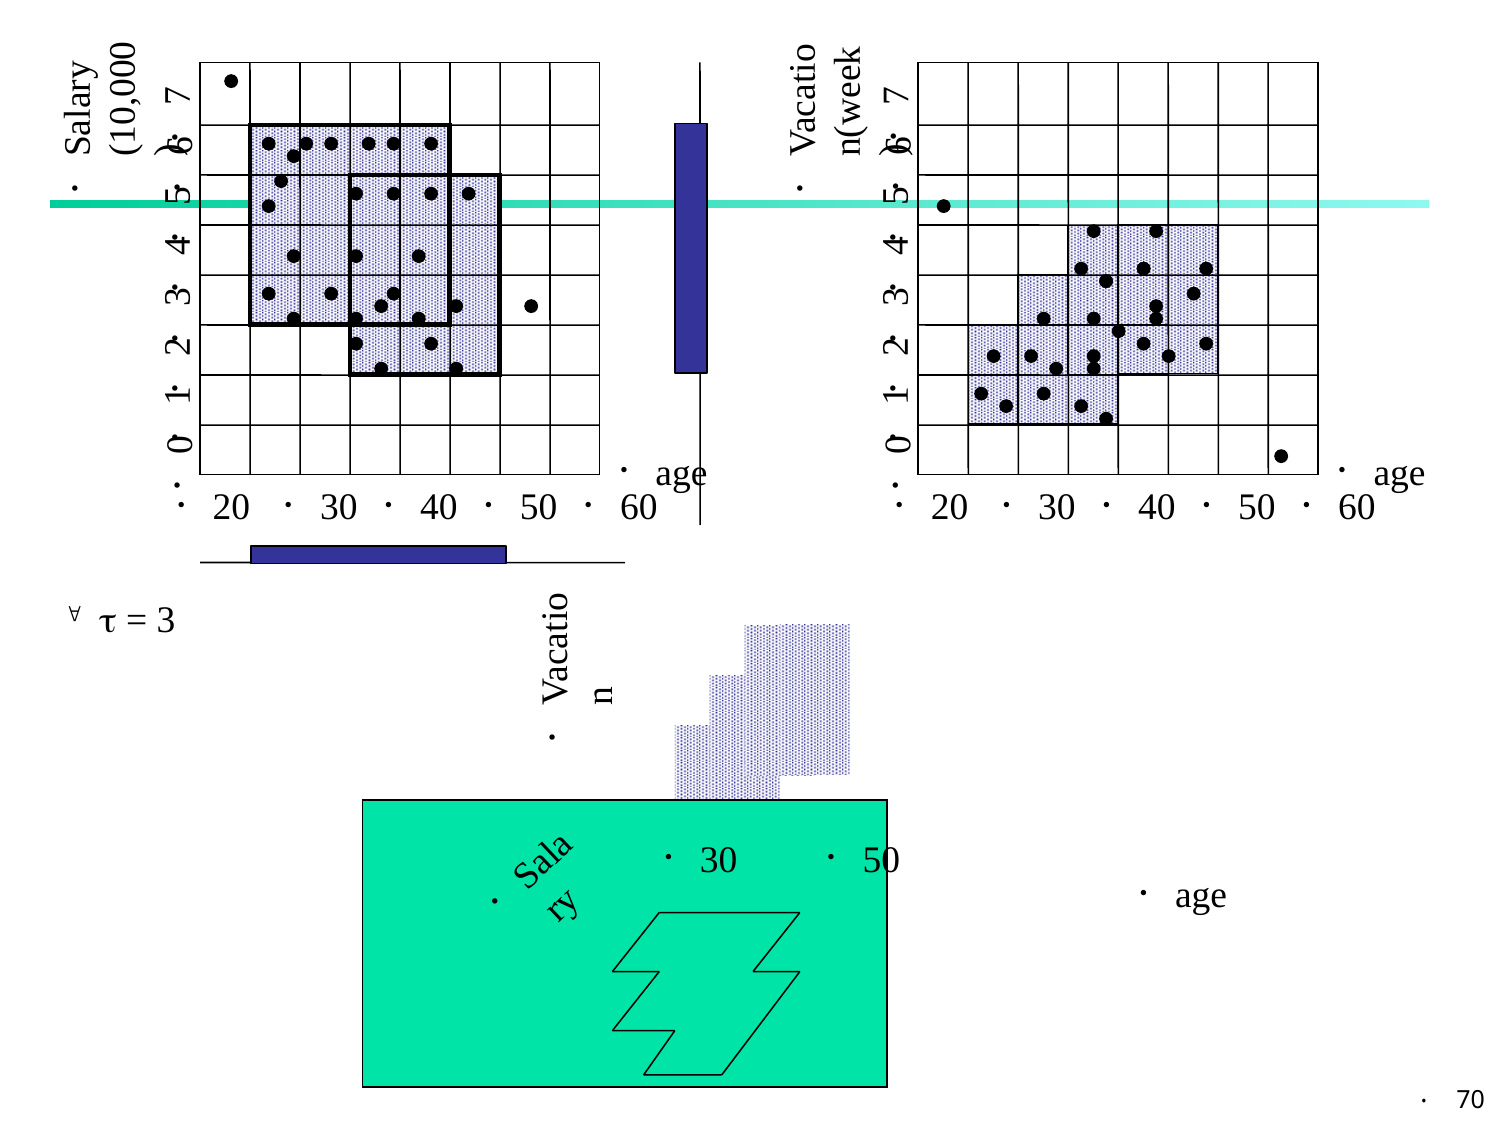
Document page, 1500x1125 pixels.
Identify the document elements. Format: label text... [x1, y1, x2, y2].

text_box [1087, 312, 1100, 325]
text_box [937, 199, 950, 213]
text_box [1137, 337, 1150, 350]
text_box [1069, 376, 1118, 425]
text_box [1037, 312, 1050, 325]
text_box [351, 62, 399, 125]
text_box [1169, 276, 1218, 325]
text_box 5 [855, 200, 916, 249]
text_box 4 [855, 250, 916, 299]
text_box [1169, 226, 1218, 275]
text_box [1149, 312, 1163, 325]
text_box [1149, 224, 1163, 238]
text_box 0 [858, 449, 919, 498]
text_box [674, 123, 708, 373]
text_box [550, 62, 600, 125]
text_box [1119, 426, 1168, 475]
text_box [1019, 325, 1068, 375]
text_box [1119, 126, 1168, 175]
text_box [1169, 62, 1218, 125]
text_box [1069, 276, 1118, 325]
text_box [918, 126, 968, 174]
text_box [1050, 362, 1063, 375]
text_box [1069, 326, 1118, 375]
text_box 40 [1087, 474, 1155, 536]
text_box [1119, 226, 1168, 275]
text_box [250, 545, 507, 564]
text_box [1019, 62, 1068, 125]
text_box 3 [137, 301, 198, 350]
text_box [225, 74, 238, 88]
text_box [918, 426, 968, 475]
text_box [1099, 274, 1113, 288]
text_box [251, 426, 300, 475]
text_box Vacation(week) [762, 26, 868, 201]
text_box [1069, 426, 1118, 475]
text_box [1169, 376, 1218, 425]
text_box [351, 426, 400, 475]
text_box 50 [469, 474, 537, 536]
text_box 6 [139, 150, 200, 199]
text_box [401, 376, 450, 425]
text_box [451, 426, 500, 475]
text_box [987, 349, 1000, 363]
text_box [1099, 412, 1113, 425]
text_box [1119, 276, 1168, 325]
text_box 7 [137, 100, 198, 149]
text_box [301, 426, 350, 475]
text_box [249, 125, 450, 325]
text_box [401, 426, 450, 475]
text_box [1119, 376, 1168, 425]
text_box 4 [137, 250, 198, 299]
text_box age [605, 439, 687, 500]
text_box [1119, 176, 1168, 225]
text_box 30 [269, 474, 337, 536]
text_box [501, 326, 550, 375]
text_box [250, 62, 300, 125]
text_box [551, 276, 600, 325]
text_box [1269, 326, 1318, 375]
text_box [501, 276, 550, 325]
text_box [501, 376, 550, 425]
text_box [1269, 226, 1318, 275]
text_box [1019, 376, 1068, 425]
text_box [301, 376, 350, 425]
text_box [251, 325, 300, 375]
text_box [1219, 226, 1268, 275]
text_box [1019, 126, 1068, 225]
text_box 60 [569, 474, 637, 536]
text_box [969, 126, 1018, 174]
text_box [501, 226, 550, 275]
text_box [1024, 349, 1038, 363]
text_box [1219, 326, 1268, 375]
text_box 50 [1187, 474, 1255, 536]
text_box [1269, 62, 1318, 125]
text_box [1219, 62, 1268, 125]
text_box [1169, 326, 1218, 375]
text_box [918, 226, 968, 275]
text_box [350, 174, 500, 375]
text_box [1074, 262, 1088, 275]
text_box [918, 376, 968, 425]
text_box [1069, 126, 1118, 175]
text_box [1187, 287, 1200, 300]
text_box [301, 62, 350, 125]
text_box age [1124, 862, 1207, 923]
text_box [551, 226, 600, 275]
text_box [1037, 387, 1050, 400]
text_box [918, 276, 968, 324]
text_box [501, 426, 550, 475]
text_box [400, 62, 450, 125]
text_box [1219, 126, 1268, 175]
text_box [975, 387, 988, 400]
text_box [1137, 262, 1150, 275]
text_box 2 [855, 351, 916, 400]
text_box 1 [137, 400, 198, 449]
text_box [1269, 276, 1318, 325]
text_box [199, 62, 249, 174]
text_box [1119, 326, 1168, 375]
text_box [1169, 426, 1218, 475]
text_box [1169, 176, 1218, 225]
text_box  = 3 [49, 587, 225, 648]
text_box [1269, 176, 1318, 225]
text_box [1200, 262, 1213, 275]
text_box [969, 175, 1018, 225]
text_box [969, 226, 1018, 275]
text_box [550, 126, 600, 175]
text_box [918, 325, 968, 375]
text_box [1069, 226, 1118, 275]
text_box [1269, 426, 1318, 475]
text_box 2 [137, 351, 198, 400]
text_box [501, 62, 549, 125]
text_box [969, 376, 1018, 425]
text_box [1019, 426, 1068, 475]
text_box 50 [812, 827, 880, 888]
text_box [969, 325, 1018, 375]
text_box [1169, 126, 1218, 175]
text_box [501, 126, 549, 175]
text_box 5 [137, 200, 198, 249]
text_box [1019, 226, 1068, 275]
text_box [1149, 299, 1163, 313]
text_box [451, 126, 500, 174]
text_box [1087, 349, 1100, 362]
text_box 1 [855, 400, 916, 449]
text_box [1269, 126, 1318, 175]
text_box [969, 62, 1018, 125]
text_box [1074, 399, 1088, 413]
text_box [1069, 62, 1118, 125]
text_box [674, 725, 709, 800]
text_box Salary [460, 798, 602, 937]
text_box [199, 175, 250, 475]
text_box [779, 624, 850, 775]
text_box [1087, 362, 1100, 375]
text_box [1087, 224, 1100, 238]
text_box [1112, 324, 1125, 338]
text_box [301, 325, 350, 375]
text_box [551, 426, 600, 475]
text_box age [1323, 439, 1406, 500]
text_box [501, 176, 600, 225]
text_box 20 [162, 474, 230, 536]
text_box [551, 326, 600, 375]
text_box Vacation [514, 575, 575, 749]
text_box [1219, 176, 1268, 225]
text_box 20 [880, 474, 948, 536]
text_box [362, 800, 888, 1088]
text_box [918, 175, 968, 225]
text_box [969, 276, 1018, 324]
text_box [1119, 62, 1168, 125]
text_box [1162, 349, 1175, 363]
text_box [969, 426, 1018, 475]
text_box <number> [1187, 1062, 1500, 1125]
text_box [709, 675, 780, 800]
text_box 3 [855, 301, 916, 350]
text_box [451, 62, 500, 125]
text_box [351, 376, 400, 425]
text_box [918, 62, 968, 125]
text_box [1269, 376, 1318, 425]
text_box 6 [868, 150, 919, 199]
text_box [1275, 450, 1288, 463]
text_box [1219, 376, 1268, 425]
text_box [251, 376, 300, 425]
text_box 0 [139, 449, 200, 498]
text_box Salary (10,000) [37, 26, 143, 201]
text_box 40 [369, 474, 437, 536]
text_box 30 [987, 474, 1055, 536]
text_box [551, 376, 600, 425]
text_box [999, 399, 1013, 413]
text_box [451, 376, 500, 425]
text_box 60 [1287, 474, 1355, 536]
text_box [1219, 276, 1268, 325]
text_box [1219, 426, 1268, 475]
text_box [1200, 337, 1213, 350]
text_box 30 [649, 827, 717, 888]
text_box [525, 299, 538, 313]
text_box [1019, 276, 1068, 325]
text_box [744, 625, 815, 776]
text_box 7 [868, 100, 917, 149]
text_box [1069, 176, 1118, 225]
